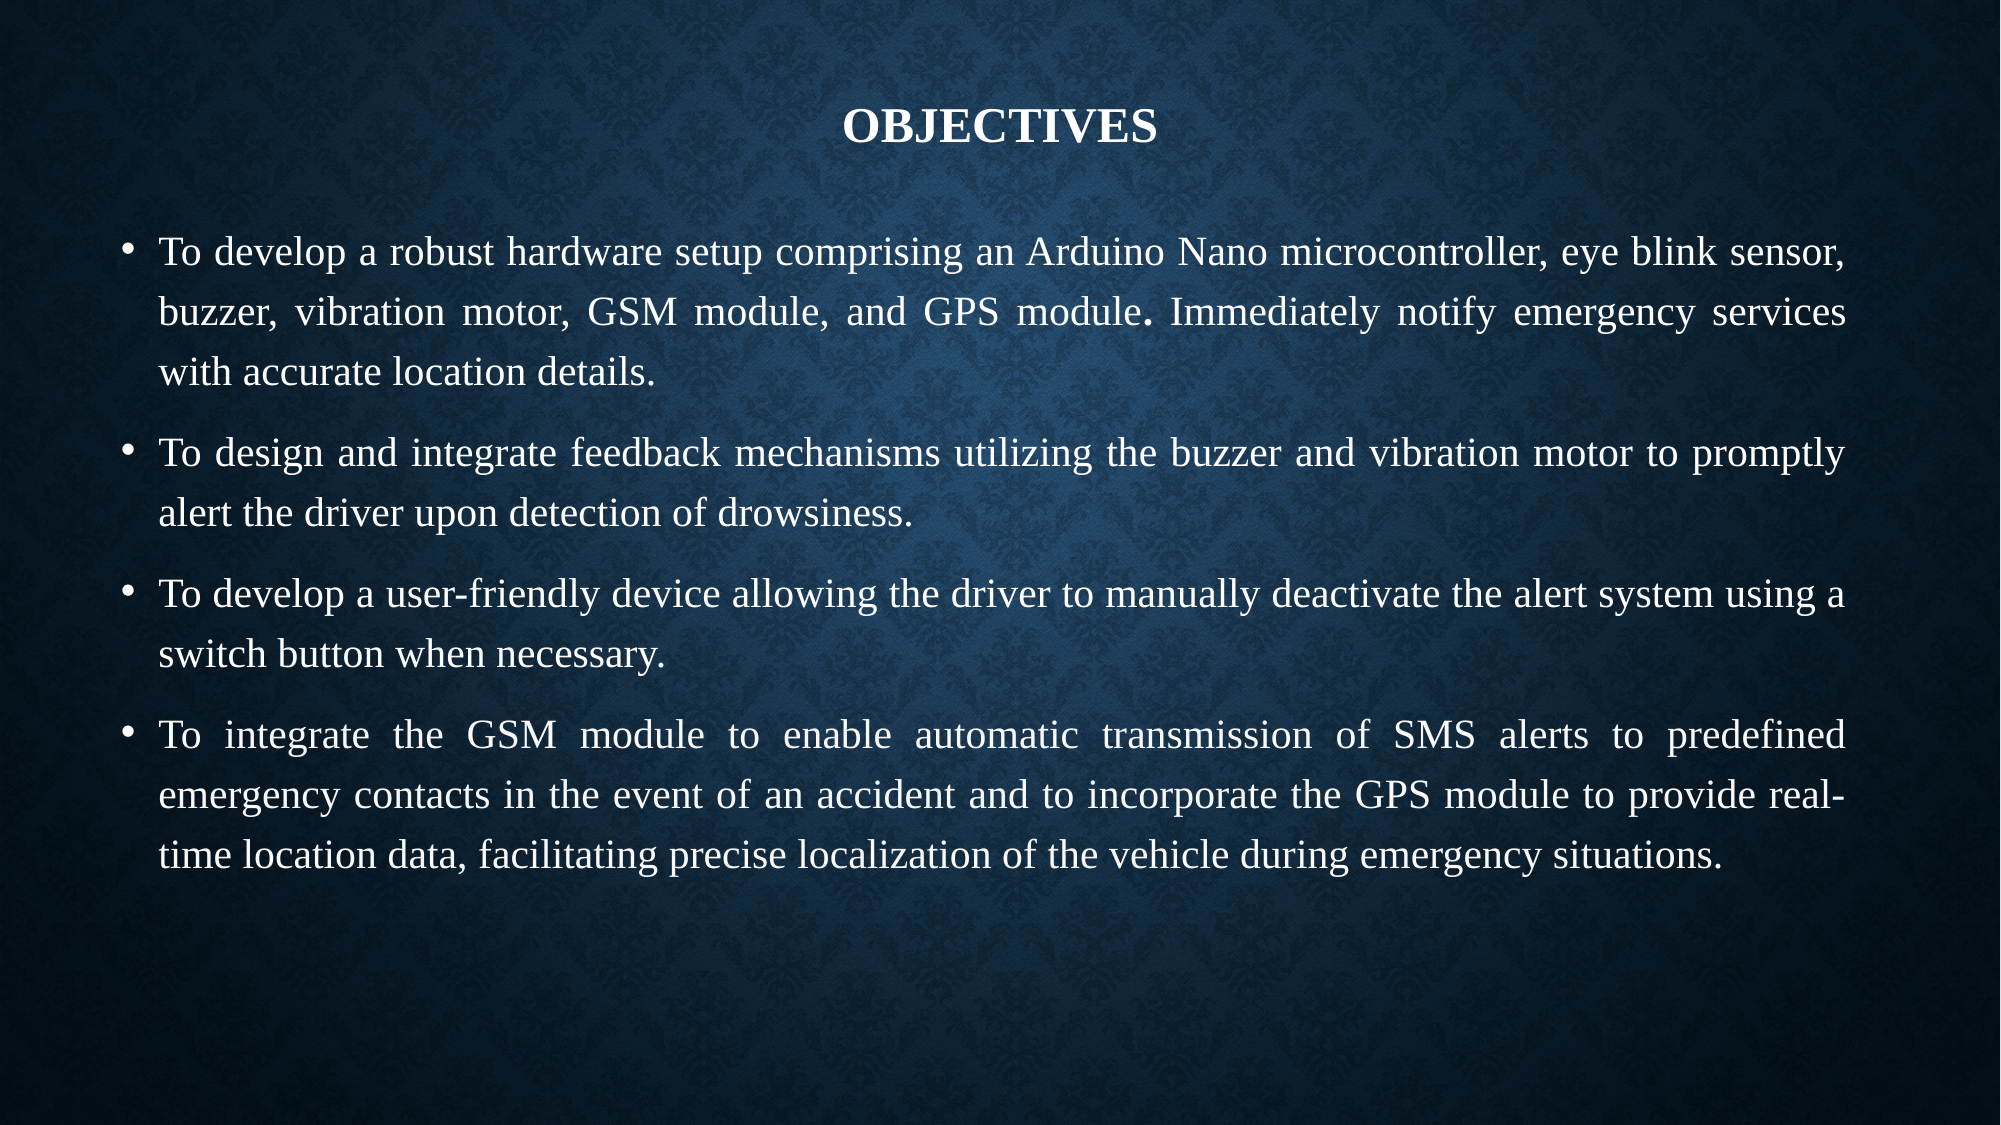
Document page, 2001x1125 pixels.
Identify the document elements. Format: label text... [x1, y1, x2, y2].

list To develop a robust hardware setup comprising an Arduino Nano microcontroller, eye blink sensor, buzzer, vibration motor, GSM module, and GPS module. Immediately notify emergency services with accurate location details. To design and integrate feedback mechanisms utilizing the buzzer and vibration motor to promptly alert the driver upon detection of drowsiness. To develop a user-friendly device allowing the driver to manually deactivate the alert system using a switch button when necessary. To integrate the GSM module to enable automatic transmission of SMS alerts to predefined emergency contacts in the event of an accident and to incorporate the GPS module to provide real-time location data, facilitating precise localization of the vehicle during emergency situations. [105, 205, 1863, 1074]
title Objectives [745, 80, 1255, 173]
